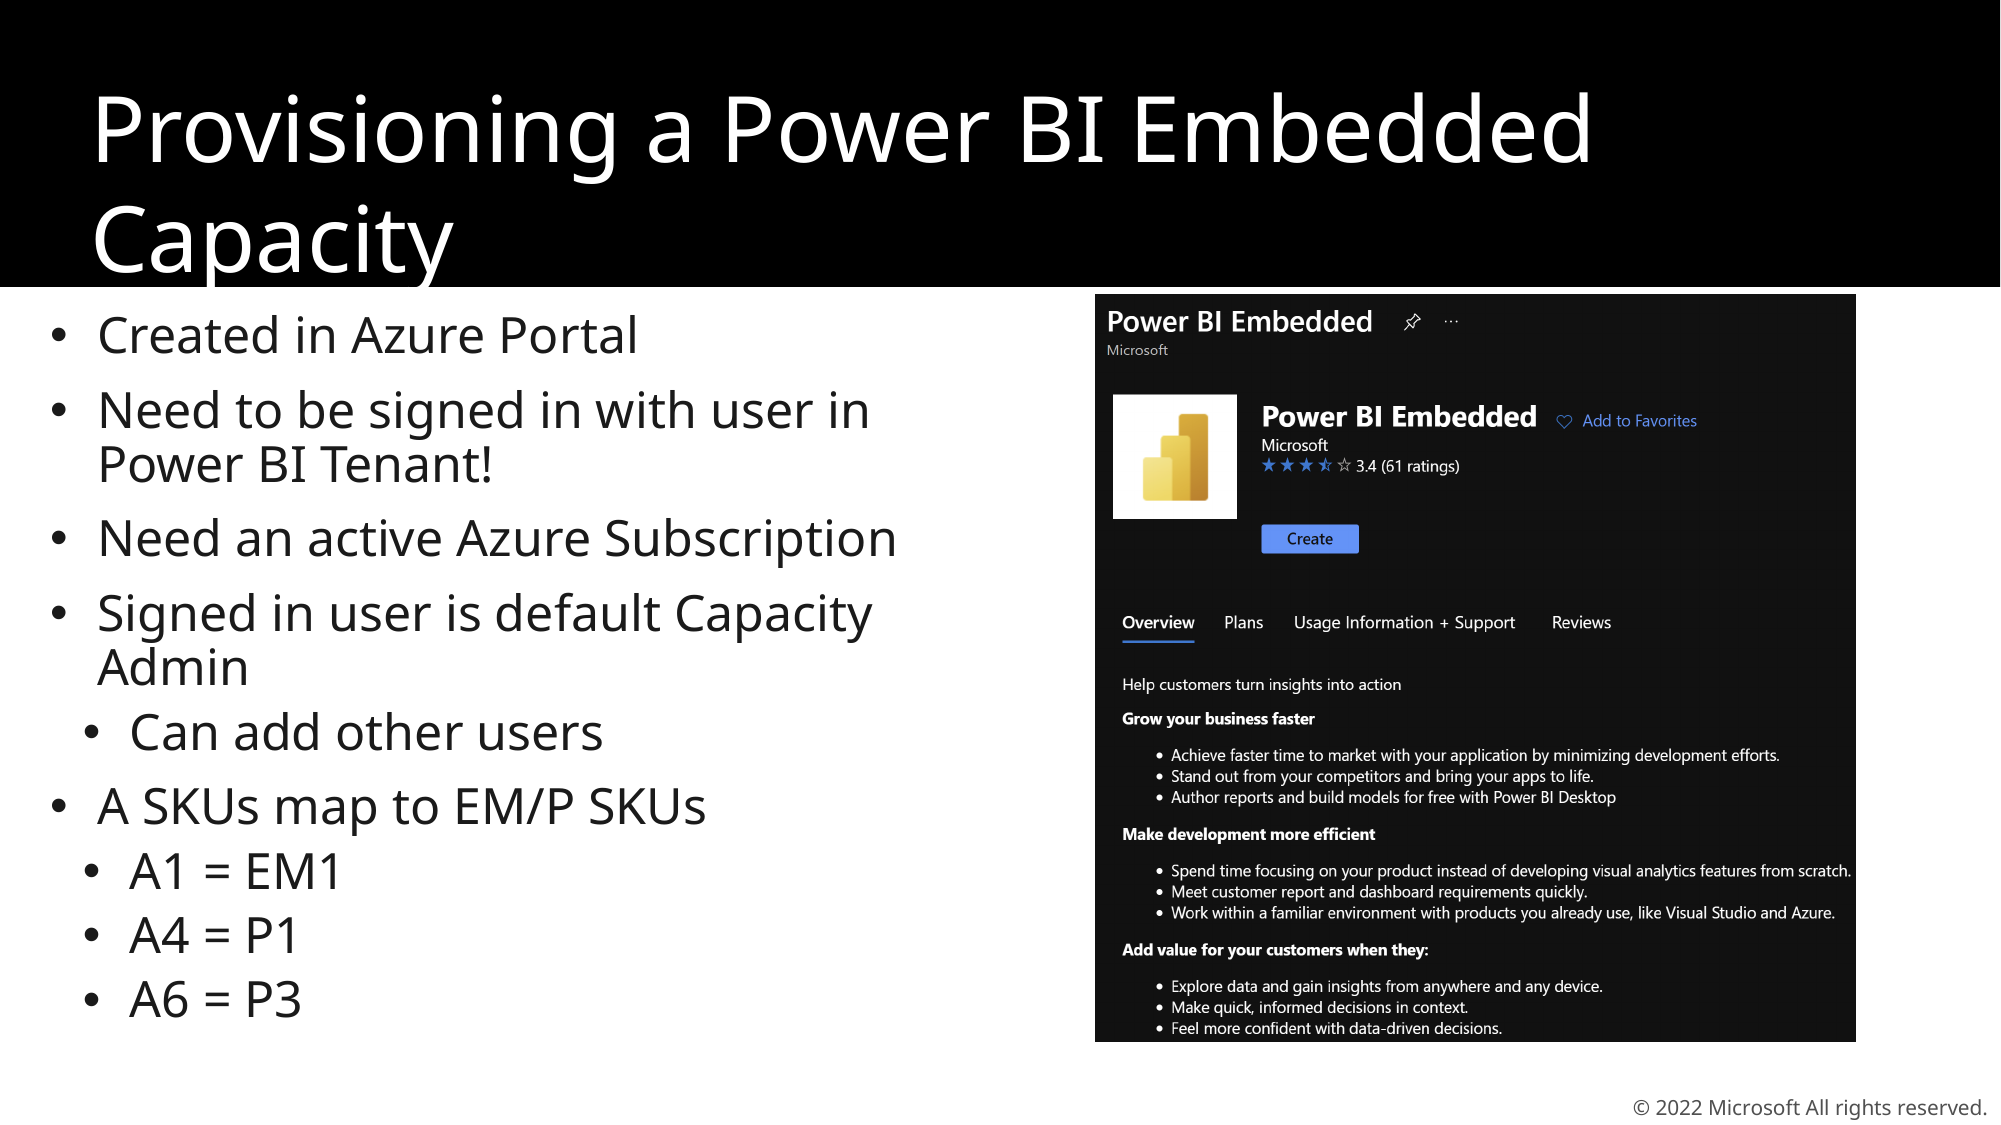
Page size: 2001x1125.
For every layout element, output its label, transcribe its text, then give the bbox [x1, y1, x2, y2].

title Provisioning a Power BI Embedded Capacity [75, 63, 1919, 178]
text_box Created in Azure Portal Need to be signed in with user in Power BI Tenant! Need an active Azure Subscription Signed in user is default Capacity Admin Can add other users A SKUs map to EM/P SKUs A1 = EM1 A4 = P1 A6 = P3 [35, 302, 923, 1125]
text_box © 2022 Microsoft All rights reserved. [1587, 1088, 2000, 1125]
picture [1095, 294, 1856, 1042]
